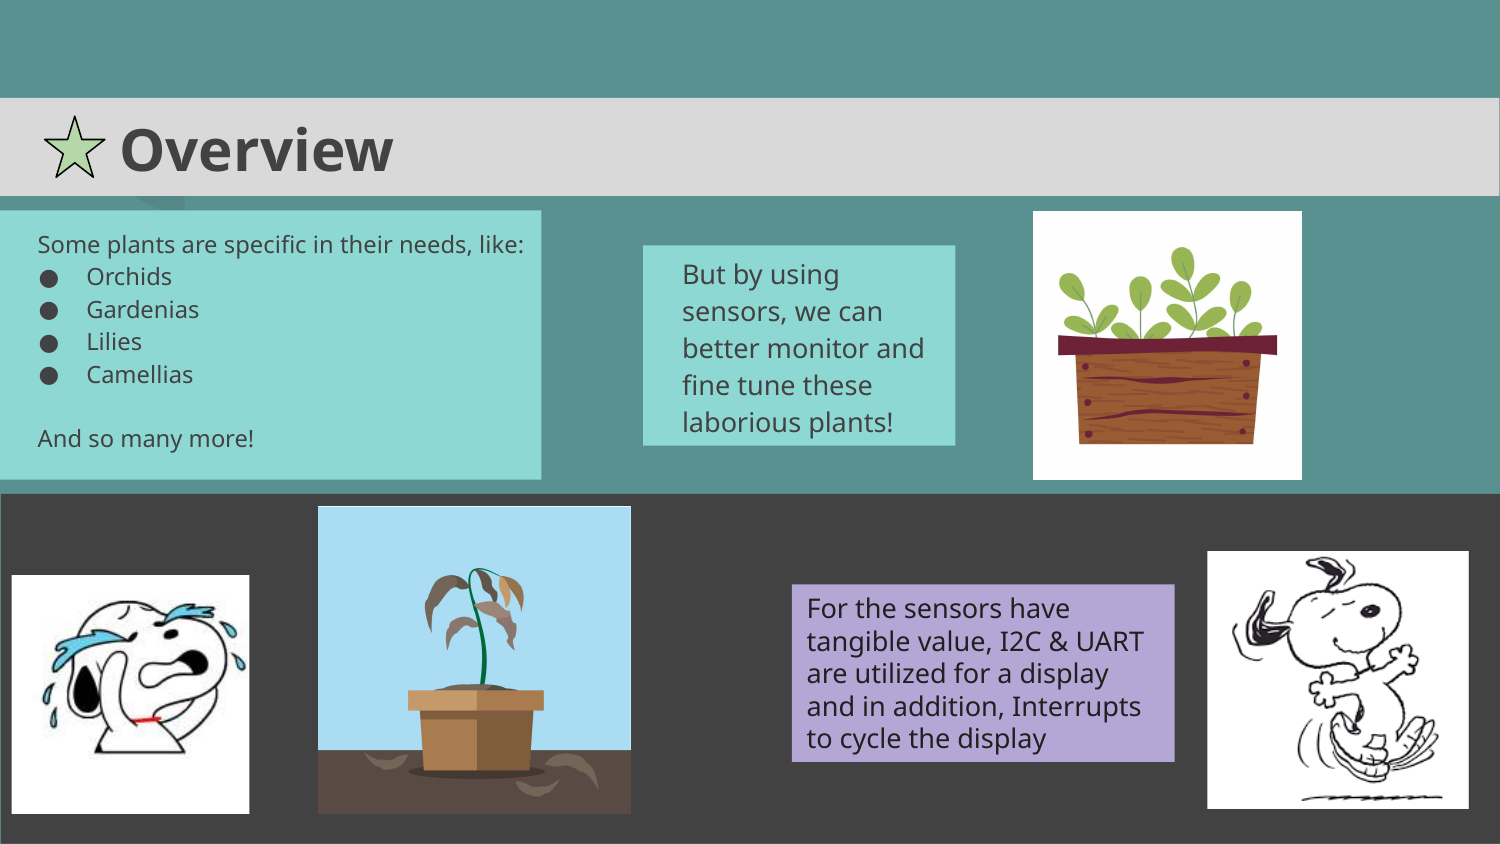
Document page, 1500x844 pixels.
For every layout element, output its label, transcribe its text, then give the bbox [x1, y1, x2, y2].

list Some plants are specific in their needs, like: Orchids Gardenias Lilies Camellias And so many more! [0, 210, 542, 480]
text_box But by using sensors, we can better monitor and fine tune these laborious plants! [643, 245, 956, 446]
picture [318, 506, 631, 814]
picture [1032, 210, 1304, 480]
text_box [0, 493, 1500, 844]
text_box [0, 97, 1500, 196]
picture [1207, 551, 1470, 809]
picture [11, 575, 250, 814]
text_box For the sensors have tangible value, I2C & UART are utilized for a display and in addition, Interrupts to cycle the display [791, 584, 1175, 762]
text_box [44, 116, 105, 178]
title Overview [104, 98, 1258, 263]
